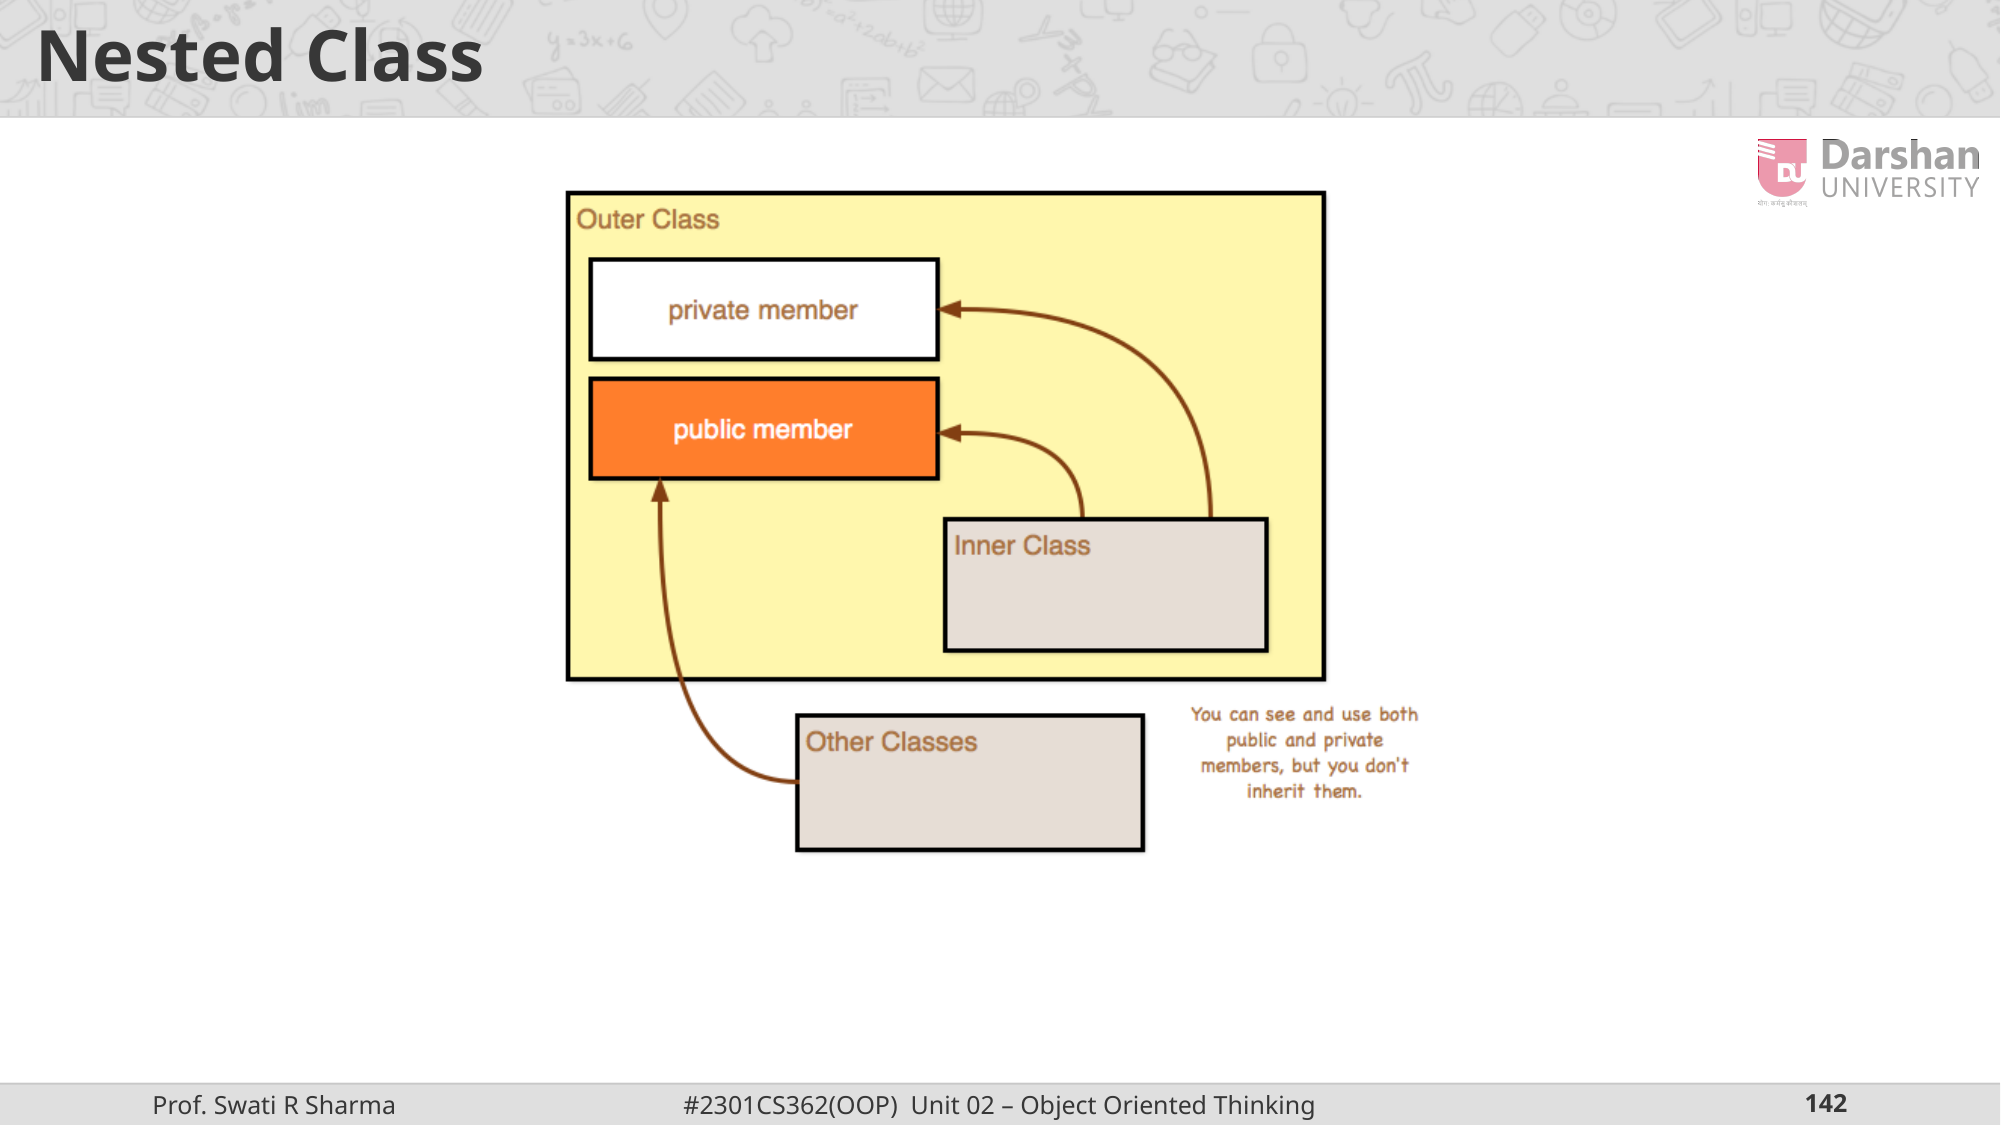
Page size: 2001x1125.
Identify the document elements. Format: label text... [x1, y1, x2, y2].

title Declaring an Object [1758, 139, 1979, 207]
picture [554, 182, 1435, 866]
title Nested Class [0, 0, 2000, 117]
